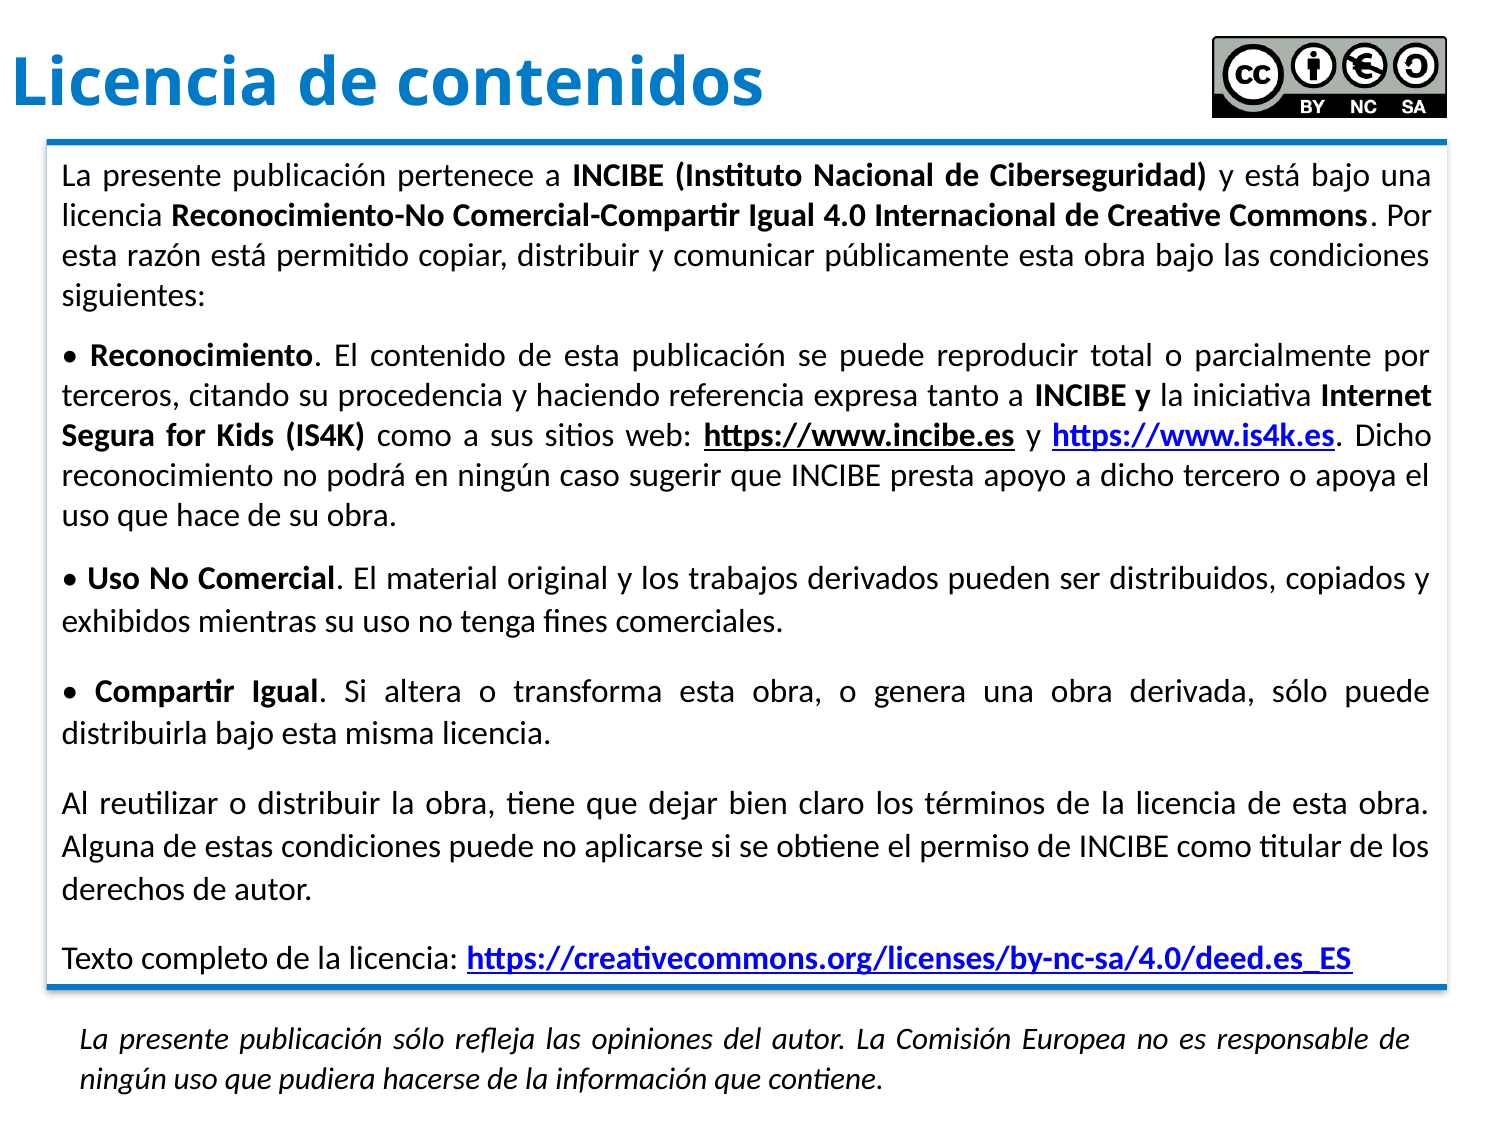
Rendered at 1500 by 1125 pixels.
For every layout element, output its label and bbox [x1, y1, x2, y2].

picture [1212, 36, 1447, 118]
